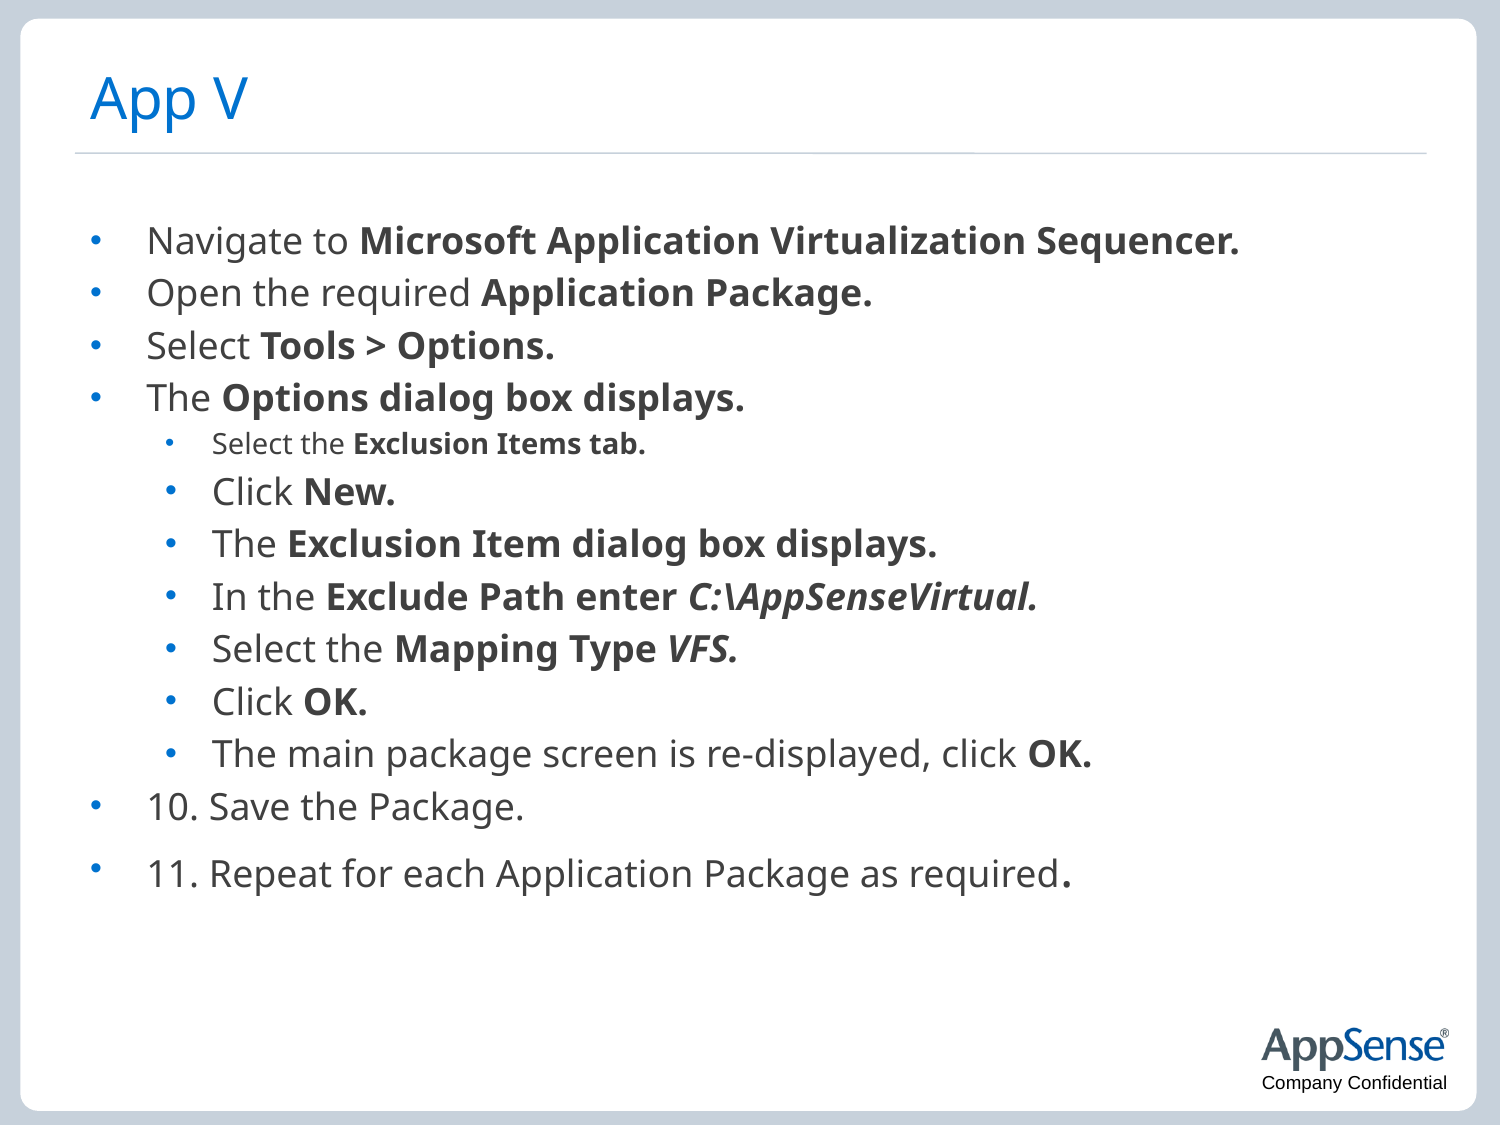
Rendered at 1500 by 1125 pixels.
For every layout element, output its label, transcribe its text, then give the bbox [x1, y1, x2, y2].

title App V [74, 44, 1426, 148]
picture [1261, 1027, 1449, 1071]
list Navigate to Microsoft Application Virtualization Sequencer. Open the required Application Package. Select Tools > Options. The Options dialog box displays. Select the Exclusion Items tab. Click New. The Exclusion Item dialog box displays. In the Exclude Path enter C:\AppSenseVirtual. Select the Mapping Type VFS. Click OK. The main package screen is re-displayed, click OK. 10. Save the Package. 11. Repeat for each Application Package as required. [74, 209, 1426, 1006]
